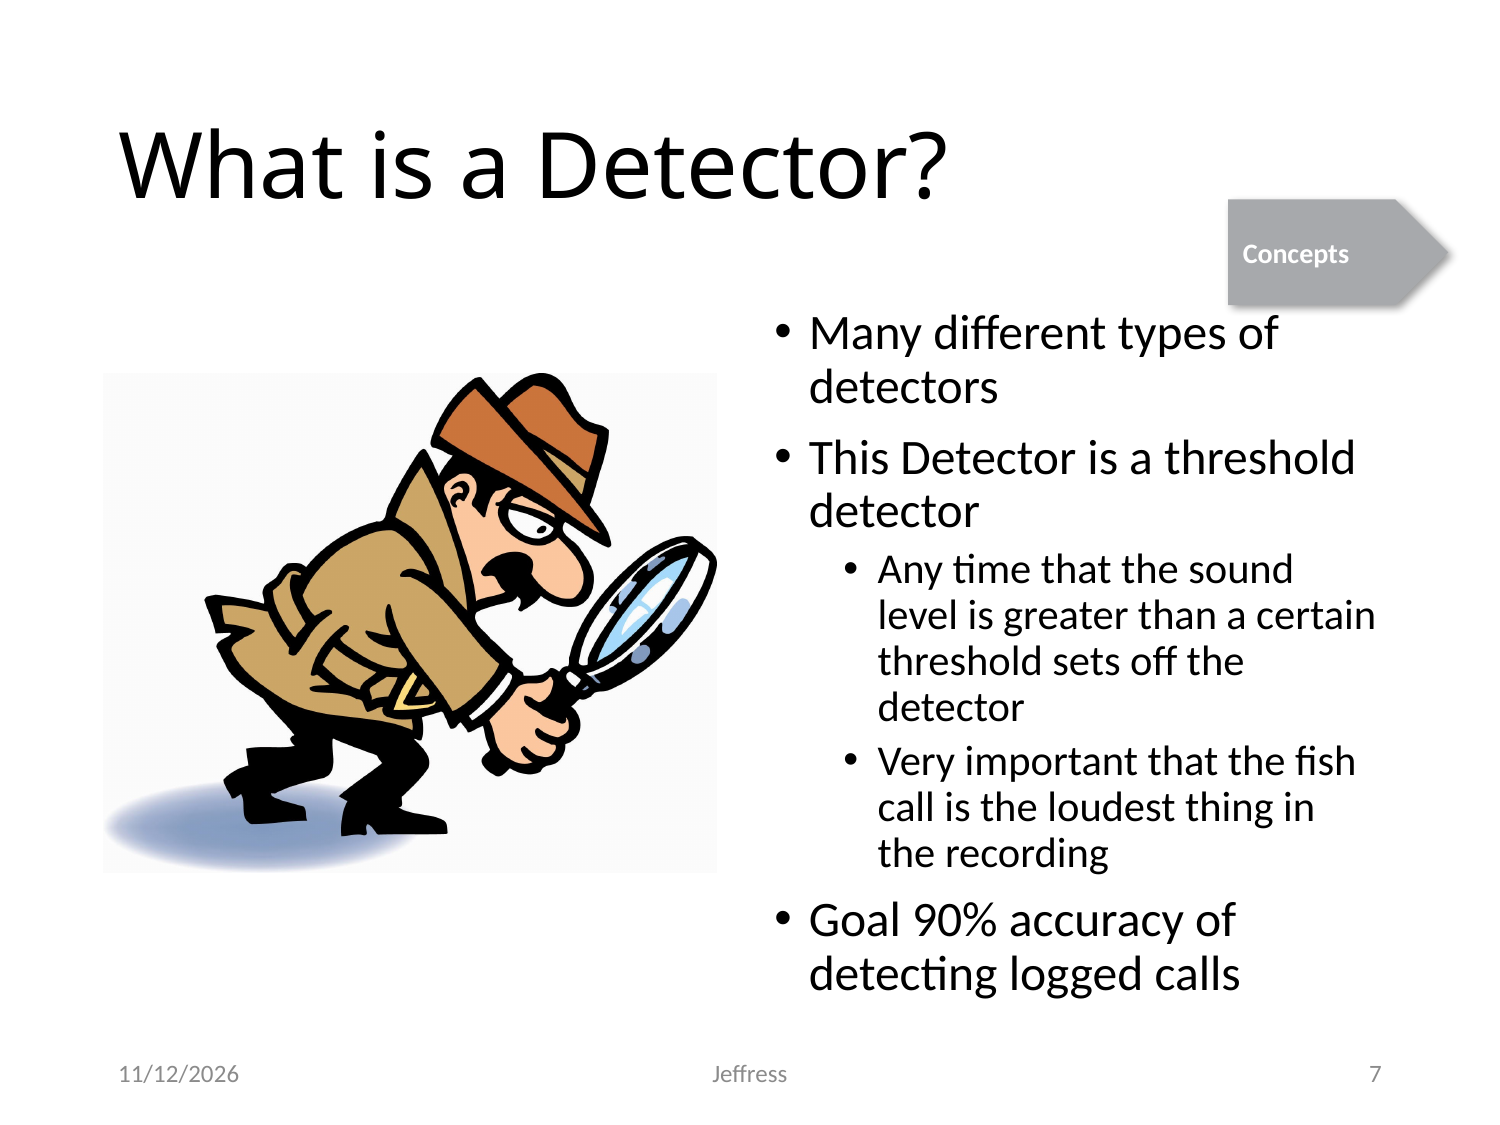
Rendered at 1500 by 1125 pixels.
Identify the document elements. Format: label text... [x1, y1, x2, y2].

slide_number 7 [1059, 1042, 1397, 1103]
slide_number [103, 1042, 441, 1103]
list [103, 373, 717, 873]
footer Jeffress [496, 1042, 1004, 1103]
list Many different types of detectors This Detector is a threshold detector Any time that the sound level is greater than a certain threshold sets off the detector Very important that the fish call is the loudest thing in the recording Goal 90% accuracy of detecting logged calls [759, 299, 1397, 1014]
text_box Concepts [1228, 199, 1449, 306]
title What is a Detector? [103, 59, 1397, 278]
